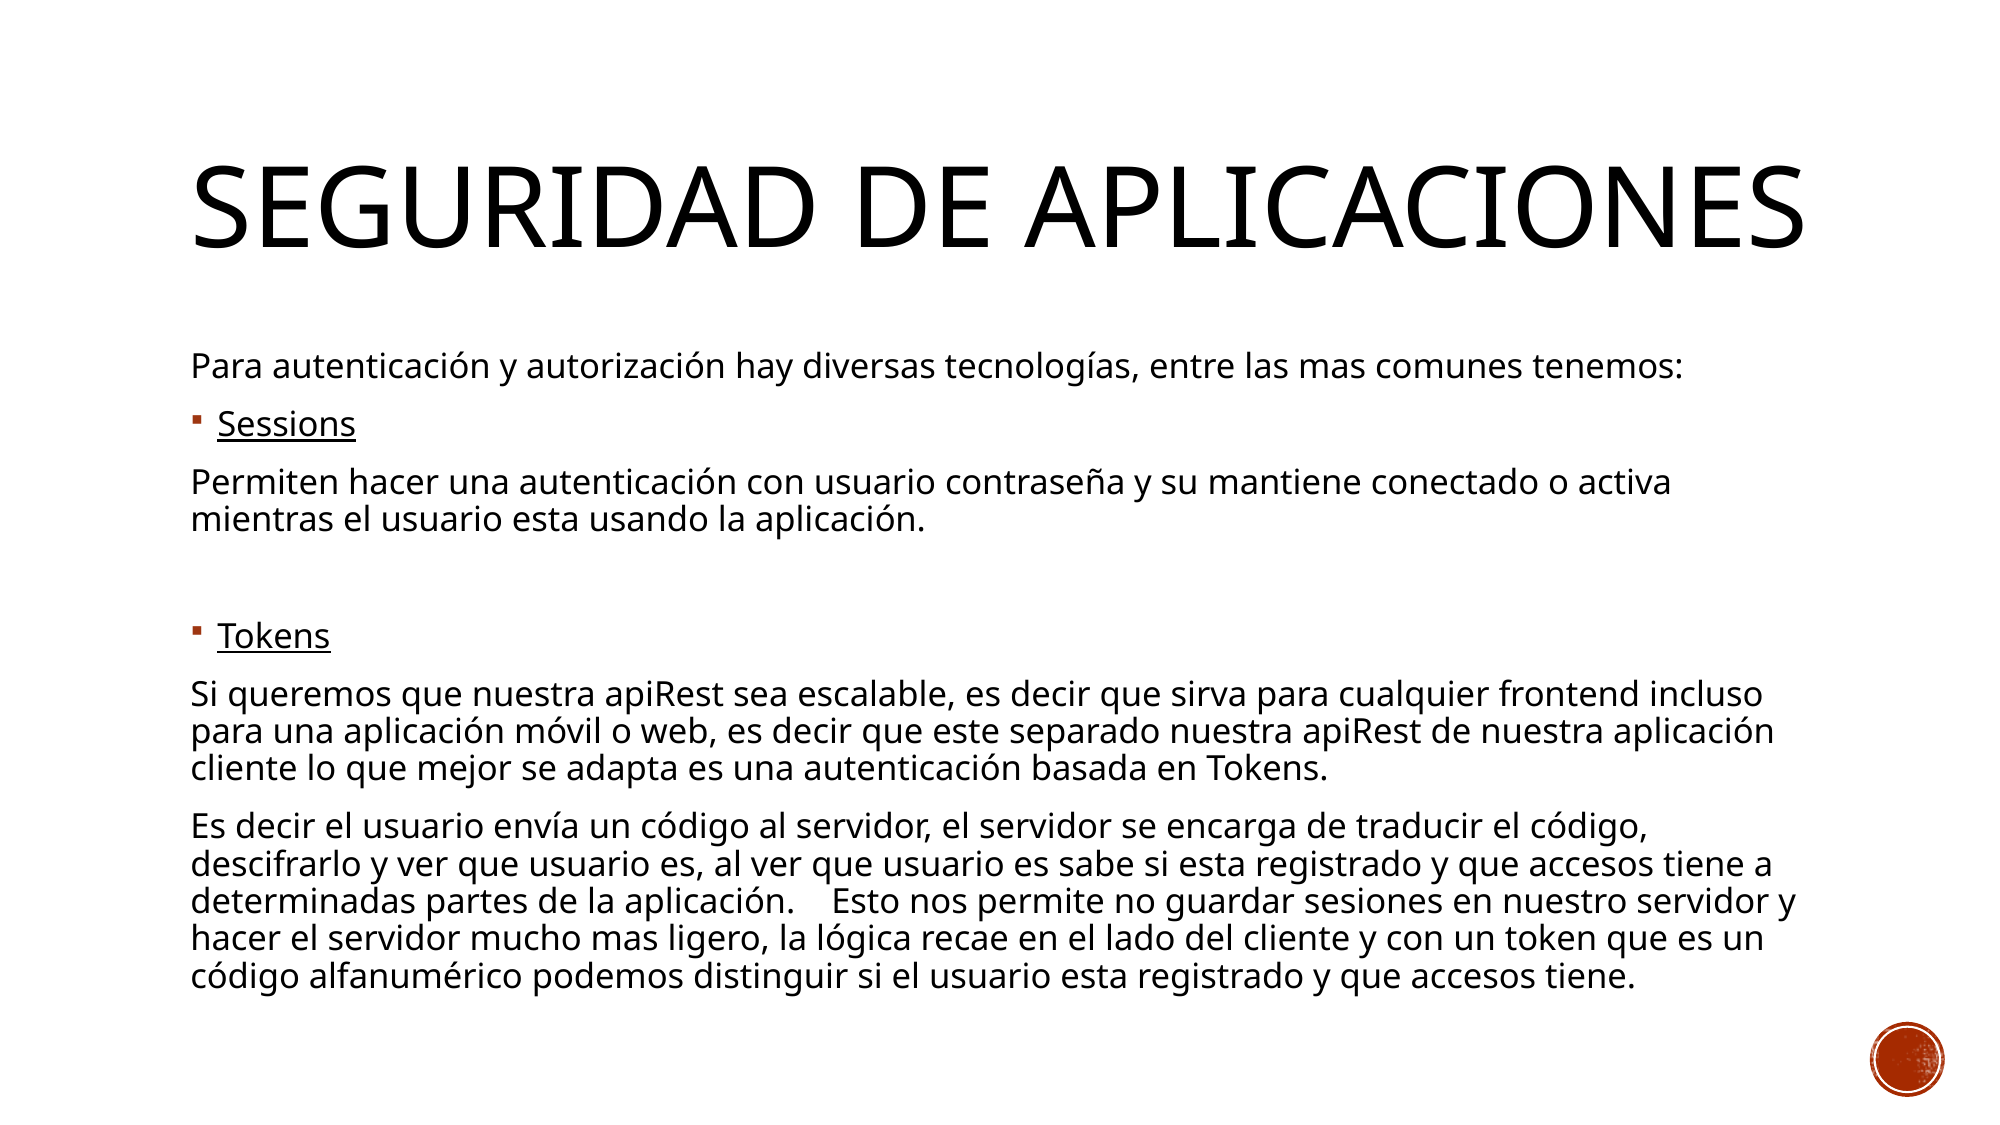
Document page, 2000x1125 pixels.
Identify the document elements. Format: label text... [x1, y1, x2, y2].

list Para autenticación y autorización hay diversas tecnologías, entre las mas comunes tenemos: Sessions Permiten hacer una autenticación con usuario contraseña y su mantiene conectado o activa mientras el usuario esta usando la aplicación. Tokens Si queremos que nuestra apiRest sea escalable, es decir que sirva para cualquier frontend incluso para una aplicación móvil o web, es decir que este separado nuestra apiRest de nuestra aplicación cliente lo que mejor se adapta es una autenticación basada en Tokens. Es decir el usuario envía un código al servidor, el servidor se encarga de traducir el código, descifrarlo y ver que usuario es, al ver que usuario es sabe si esta registrado y que accesos tiene a determinadas partes de la aplicación. Esto nos permite no guardar sesiones en nuestro servidor y hacer el servidor mucho mas ligero, la lógica recae en el lado del cliente y con un token que es un código alfanumérico podemos distinguir si el usuario esta registrado y que accesos tiene. [175, 278, 1825, 1013]
title Seguridad de aplicaciones [175, 79, 1825, 278]
